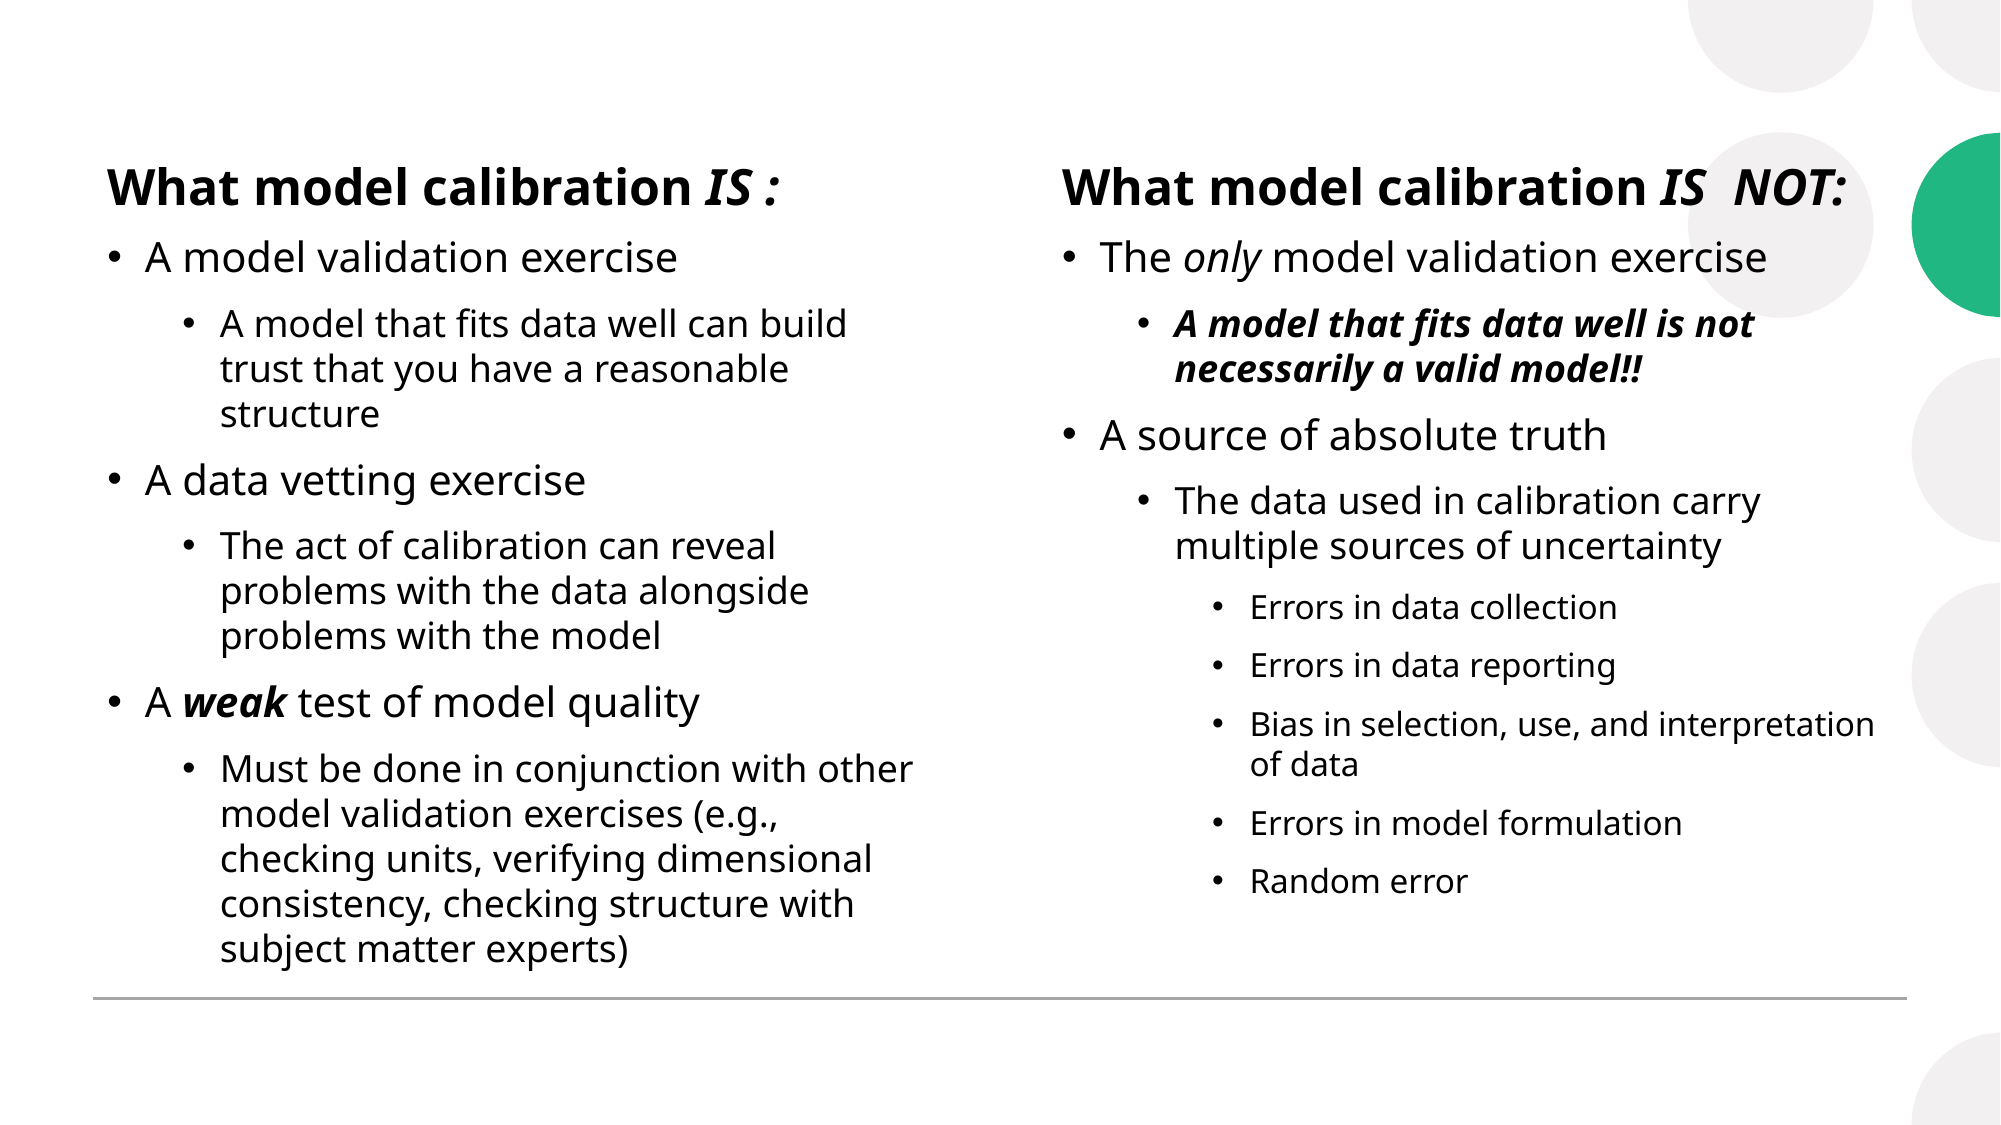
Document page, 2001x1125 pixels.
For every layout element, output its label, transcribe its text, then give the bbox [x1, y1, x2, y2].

list What model calibration IS NOT: [1047, 88, 1907, 223]
list A model validation exercise A model that fits data well can build trust that you have a reasonable structure A data vetting exercise The act of calibration can reveal problems with the data alongside problems with the model A weak test of model quality Must be done in conjunction with other model validation exercises (e.g., checking units, verifying dimensional consistency, checking structure with subject matter experts) [92, 223, 952, 946]
list What model calibration IS : [92, 88, 952, 223]
list The only model validation exercise A model that fits data well is not necessarily a valid model!! A source of absolute truth The data used in calibration carry multiple sources of uncertainty Errors in data collection Errors in data reporting Bias in selection, use, and interpretation of data Errors in model formulation Random error [1047, 223, 1907, 946]
